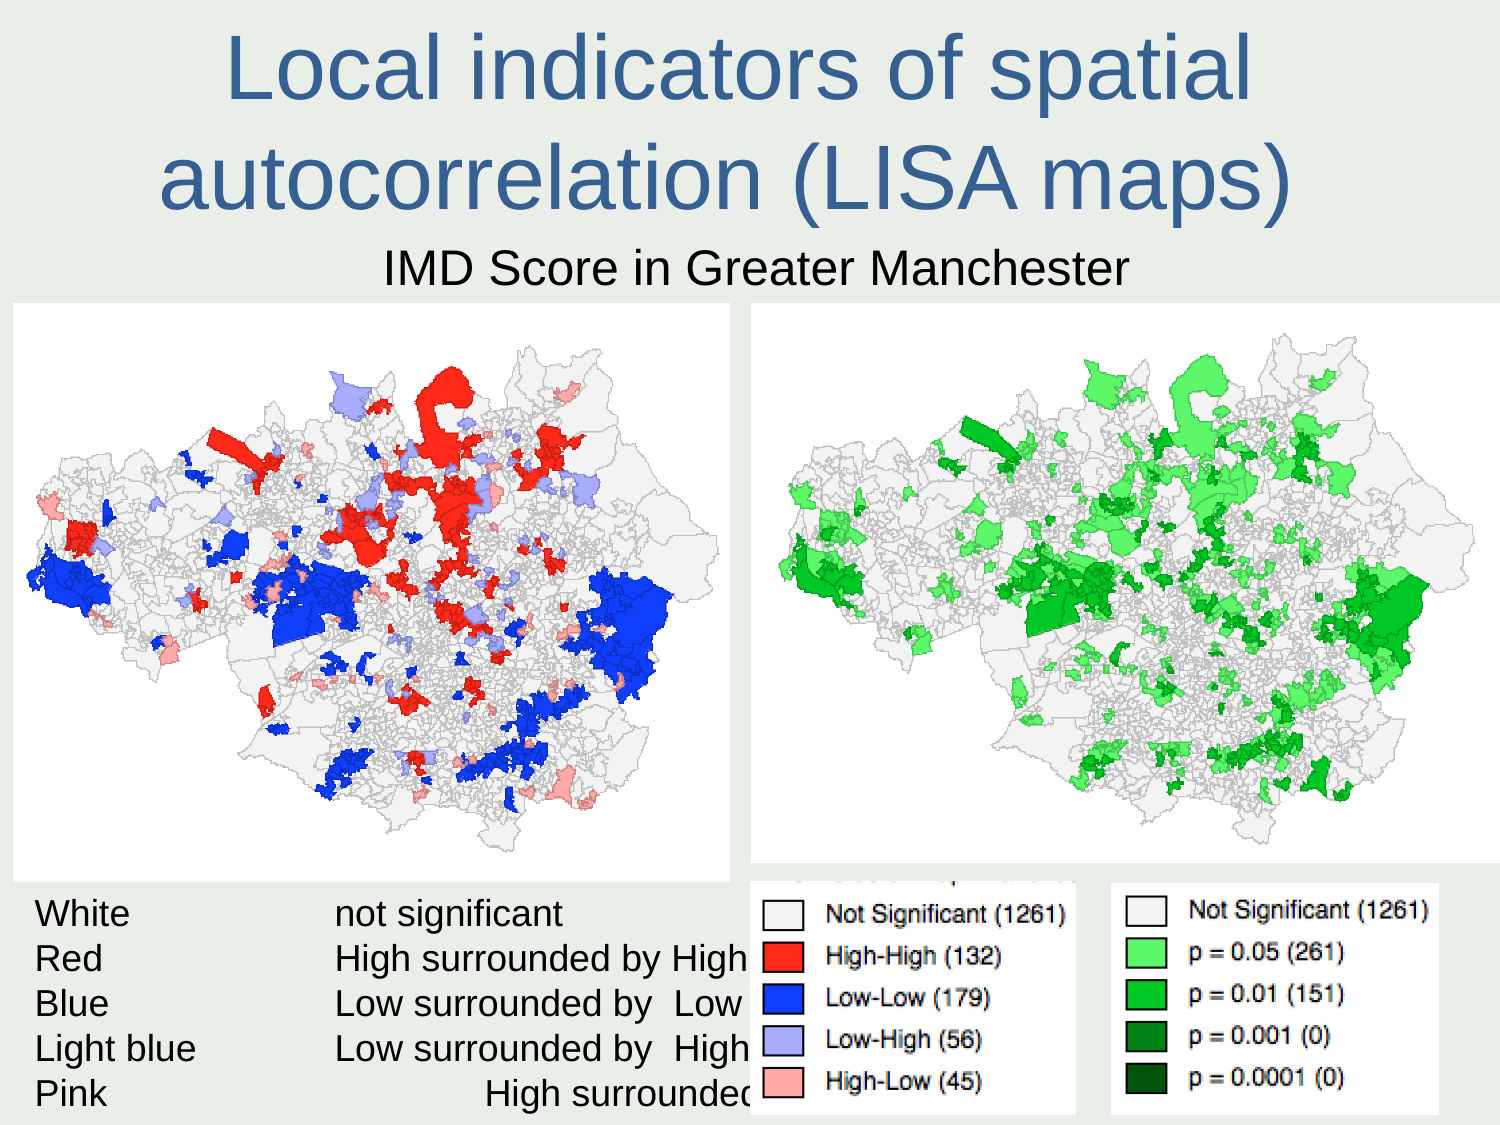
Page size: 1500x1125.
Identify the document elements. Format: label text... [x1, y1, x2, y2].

text_box Local indicators of spatial autocorrelation (LISA maps) [64, 0, 1415, 81]
picture [1110, 882, 1439, 1115]
picture [13, 303, 730, 883]
text_box IMD Score in Greater Manchester [13, 227, 1500, 303]
picture [750, 880, 1076, 1115]
picture [751, 303, 1500, 863]
text_box White not significant Red High surrounded by High Blue Low surrounded by Low Light blue Low surrounded by High Pink High surrounded by Low [19, 891, 686, 1121]
